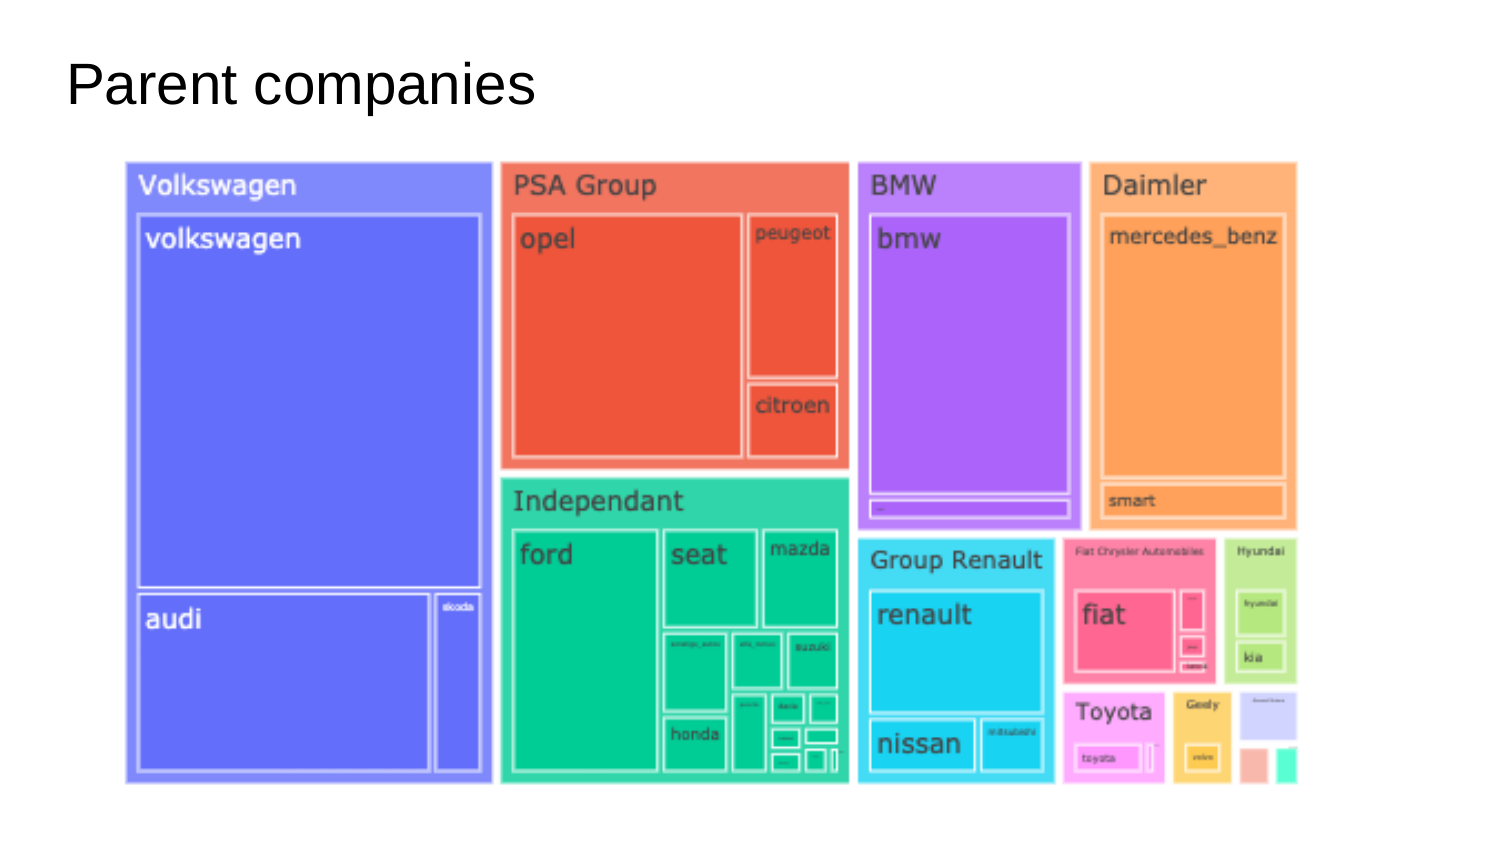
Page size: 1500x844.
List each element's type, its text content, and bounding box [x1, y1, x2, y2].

picture [107, 142, 1305, 796]
title Parent companies [51, 31, 1449, 126]
